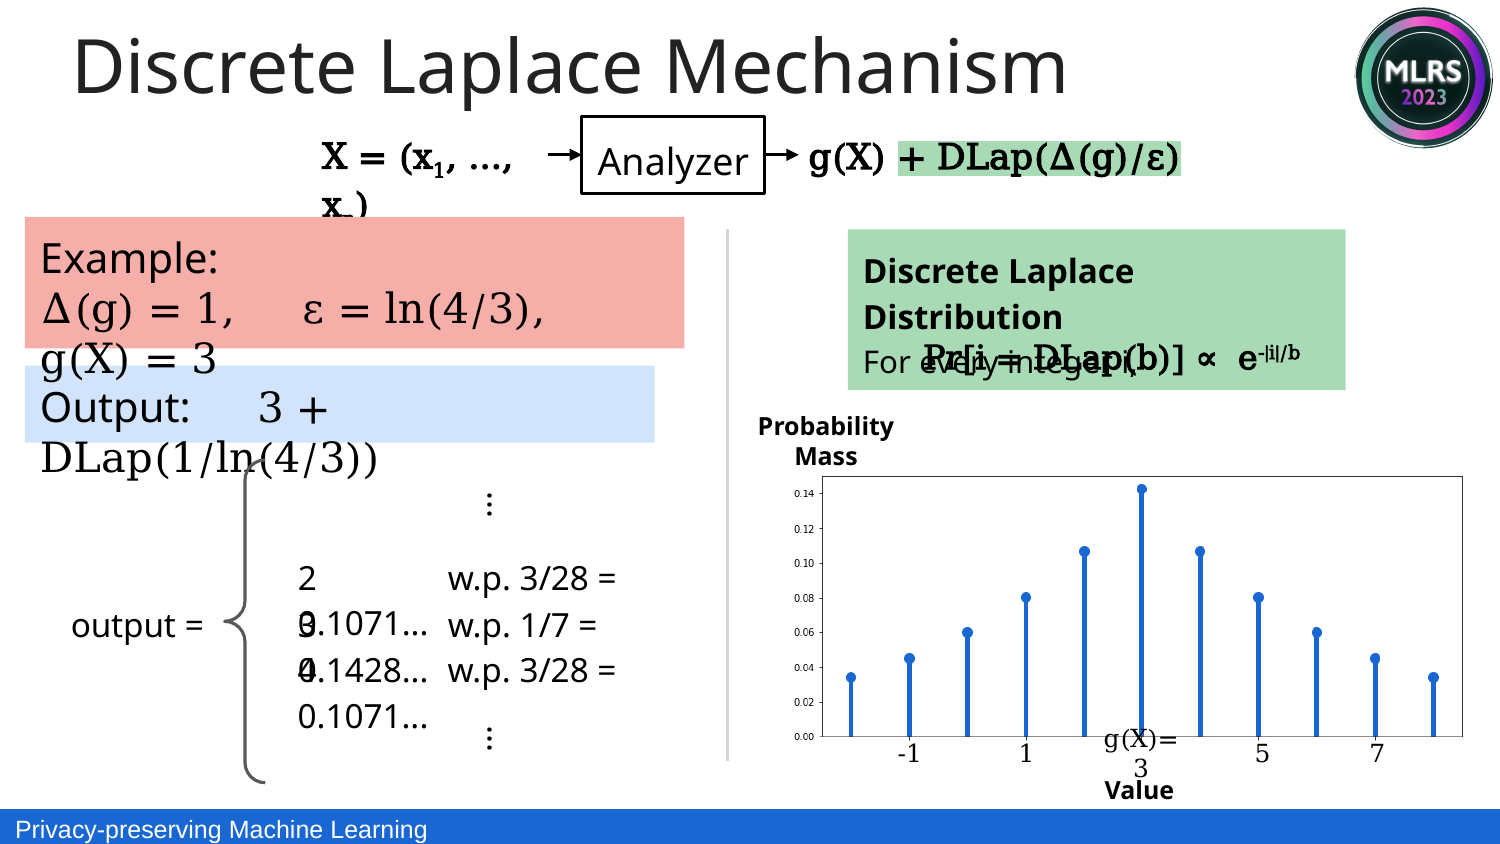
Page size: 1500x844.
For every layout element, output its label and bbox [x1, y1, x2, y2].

text_box [55, 459, 696, 783]
text_box [852, 742, 1199, 819]
text_box [1204, 742, 1435, 782]
text_box [24, 3, 1467, 349]
text_box [847, 229, 1360, 396]
text_box [740, 410, 913, 470]
picture [1371, 22, 1493, 149]
picture [785, 469, 1469, 742]
text_box [24, 365, 655, 443]
